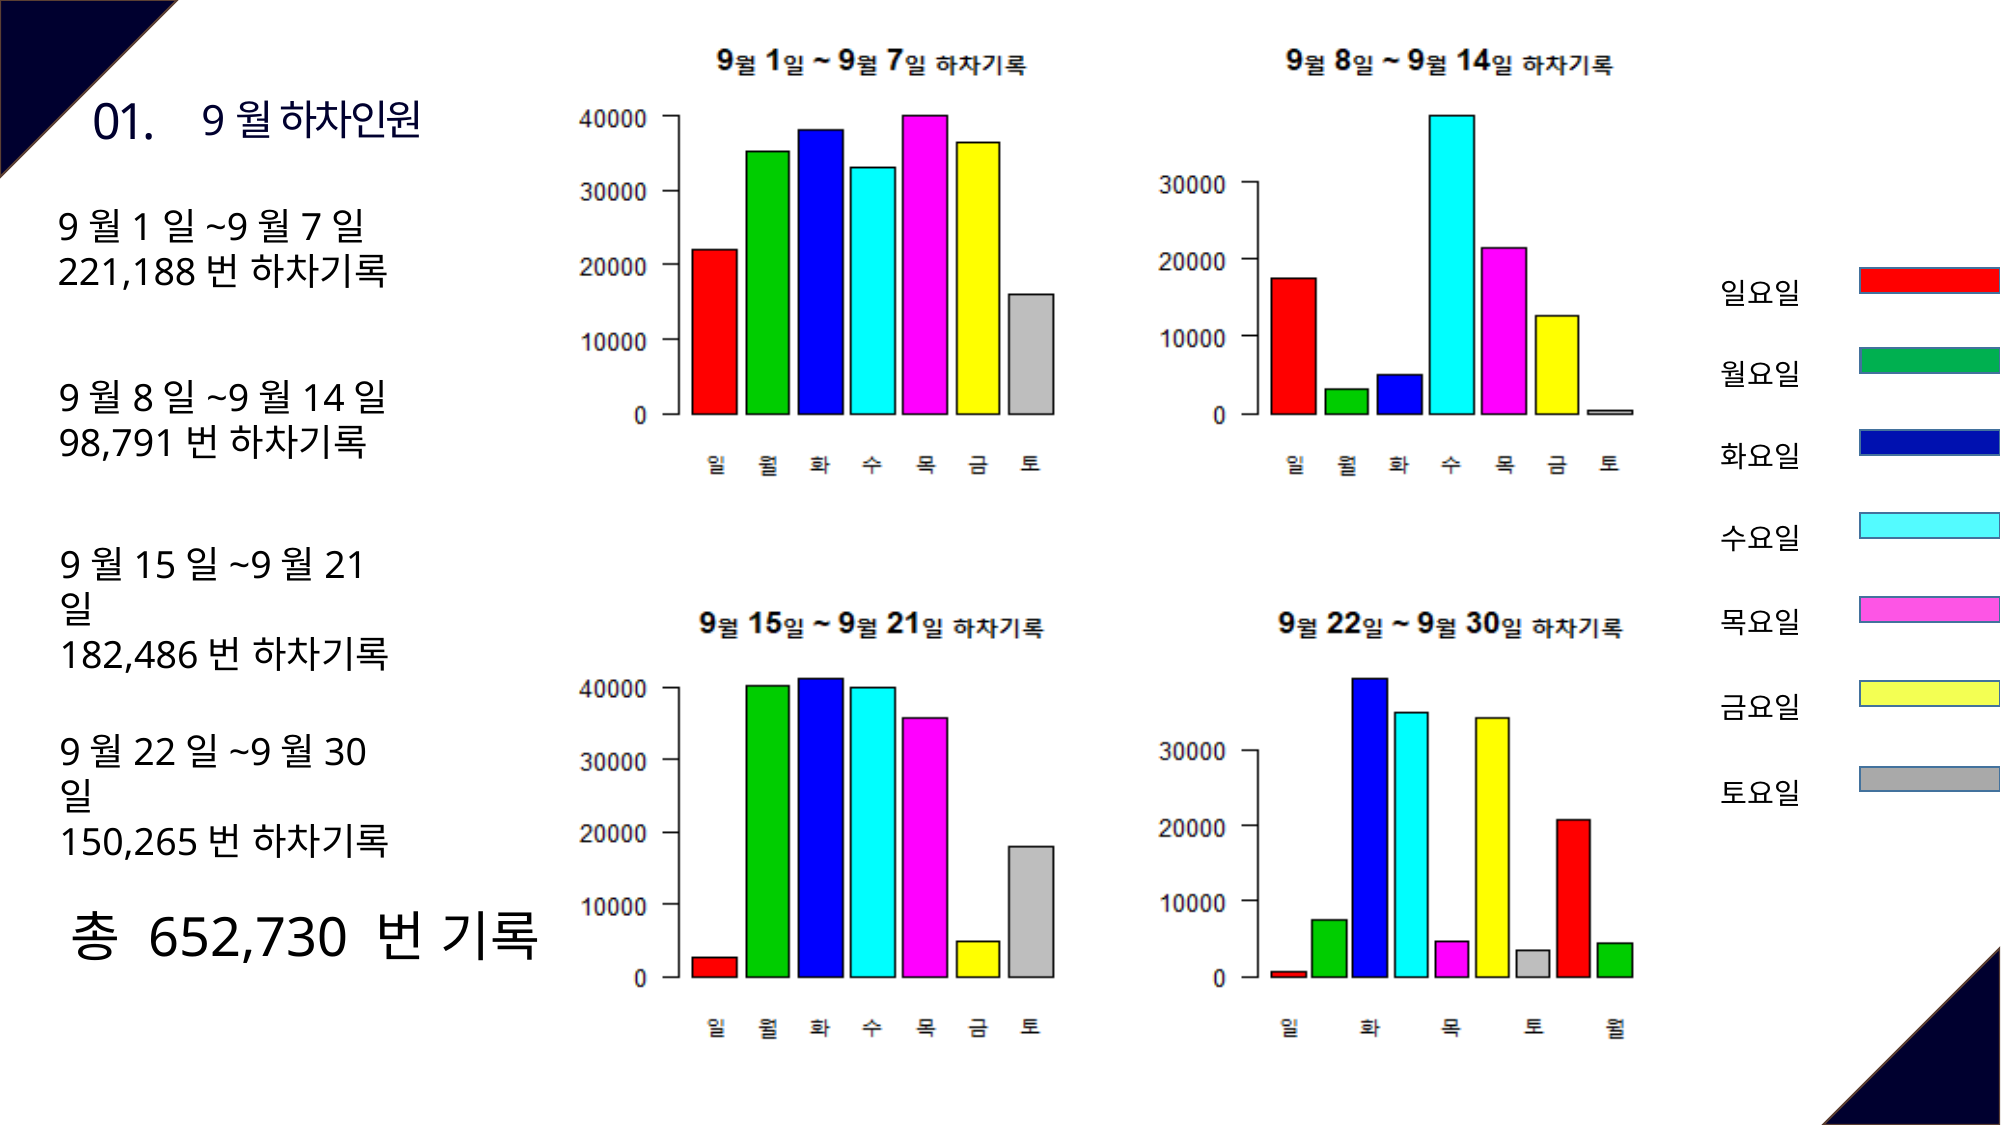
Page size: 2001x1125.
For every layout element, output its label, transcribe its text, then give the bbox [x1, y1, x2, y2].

picture [552, 0, 1711, 1125]
text_box [1859, 429, 2000, 456]
text_box 9월1일~9월7일 221,188번 하차기록 [42, 195, 423, 301]
text_box 9월15일~9월21일 182,486번 하차기록 [44, 533, 425, 684]
text_box 화요일 [1711, 431, 1840, 481]
text_box 일요일 [1711, 267, 1840, 318]
text_box 총 652,730 번 기록 [55, 895, 552, 975]
text_box 9월8일~9월14일 98,791번 하차기록 [43, 367, 424, 472]
text_box 수요일 [1711, 513, 1840, 563]
text_box 01. [77, 81, 172, 157]
text_box [1859, 680, 2000, 707]
text_box 목요일 [1711, 597, 1840, 648]
text_box [1859, 596, 2000, 623]
text_box [1859, 512, 2000, 539]
text_box [1859, 347, 2000, 374]
text_box [1859, 267, 2000, 294]
text_box [1859, 766, 2000, 792]
text_box 9월22일~9월30일 150,265번 하차기록 [44, 720, 425, 870]
text_box 월요일 [1711, 348, 1840, 399]
text_box 토요일 [1711, 767, 1840, 818]
text_box 9월 하차인원 [172, 86, 542, 151]
text_box 금요일 [1711, 682, 1840, 733]
